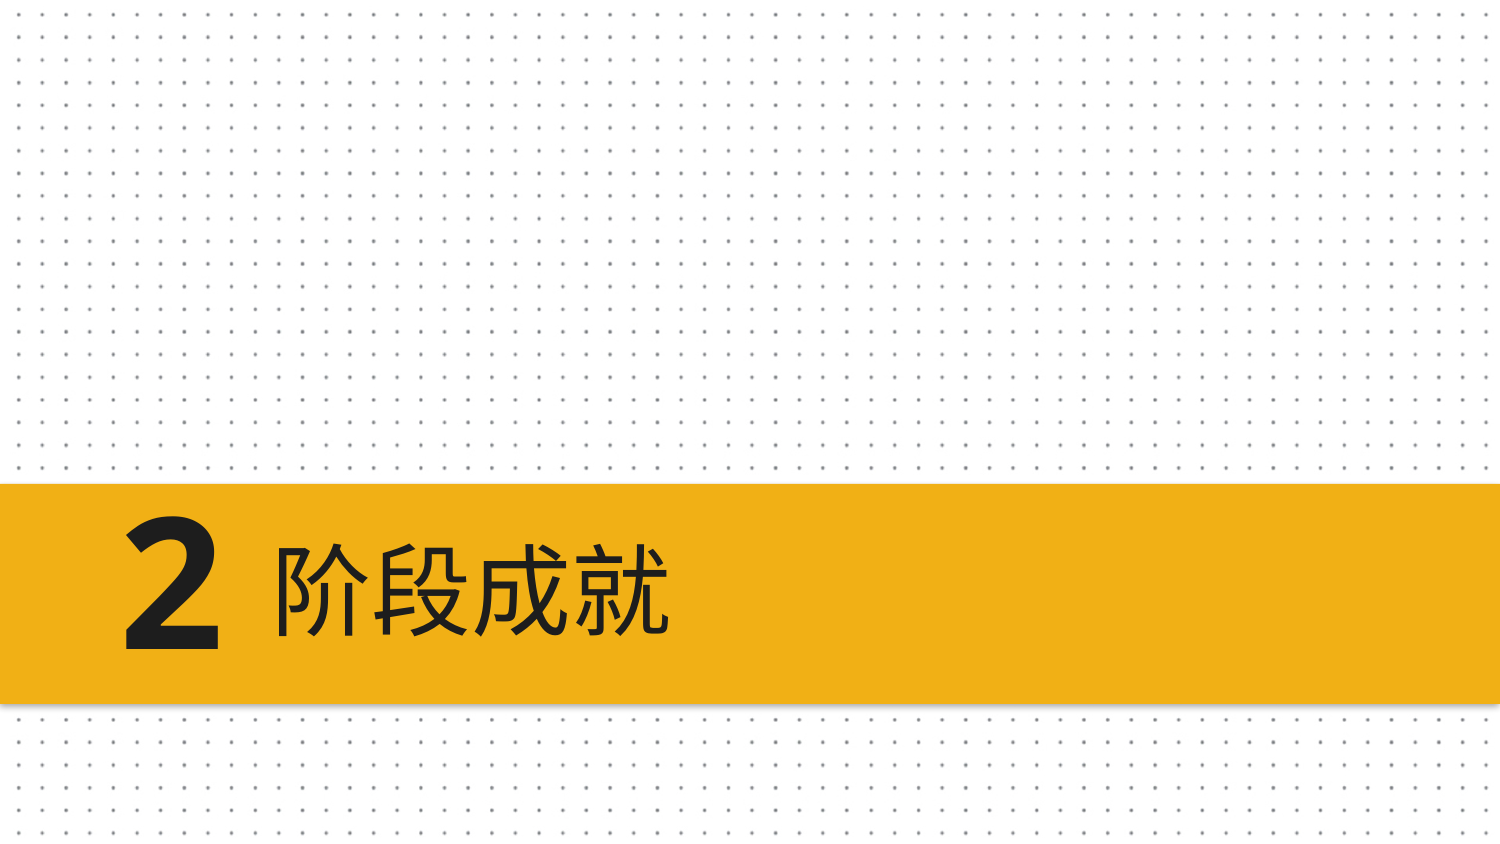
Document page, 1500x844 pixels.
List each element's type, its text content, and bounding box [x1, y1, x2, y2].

text_box 2 [104, 483, 239, 697]
text_box 阶段成就 [256, 521, 687, 656]
text_box [0, 483, 1500, 705]
picture [0, 705, 1500, 844]
picture [0, 0, 1500, 483]
